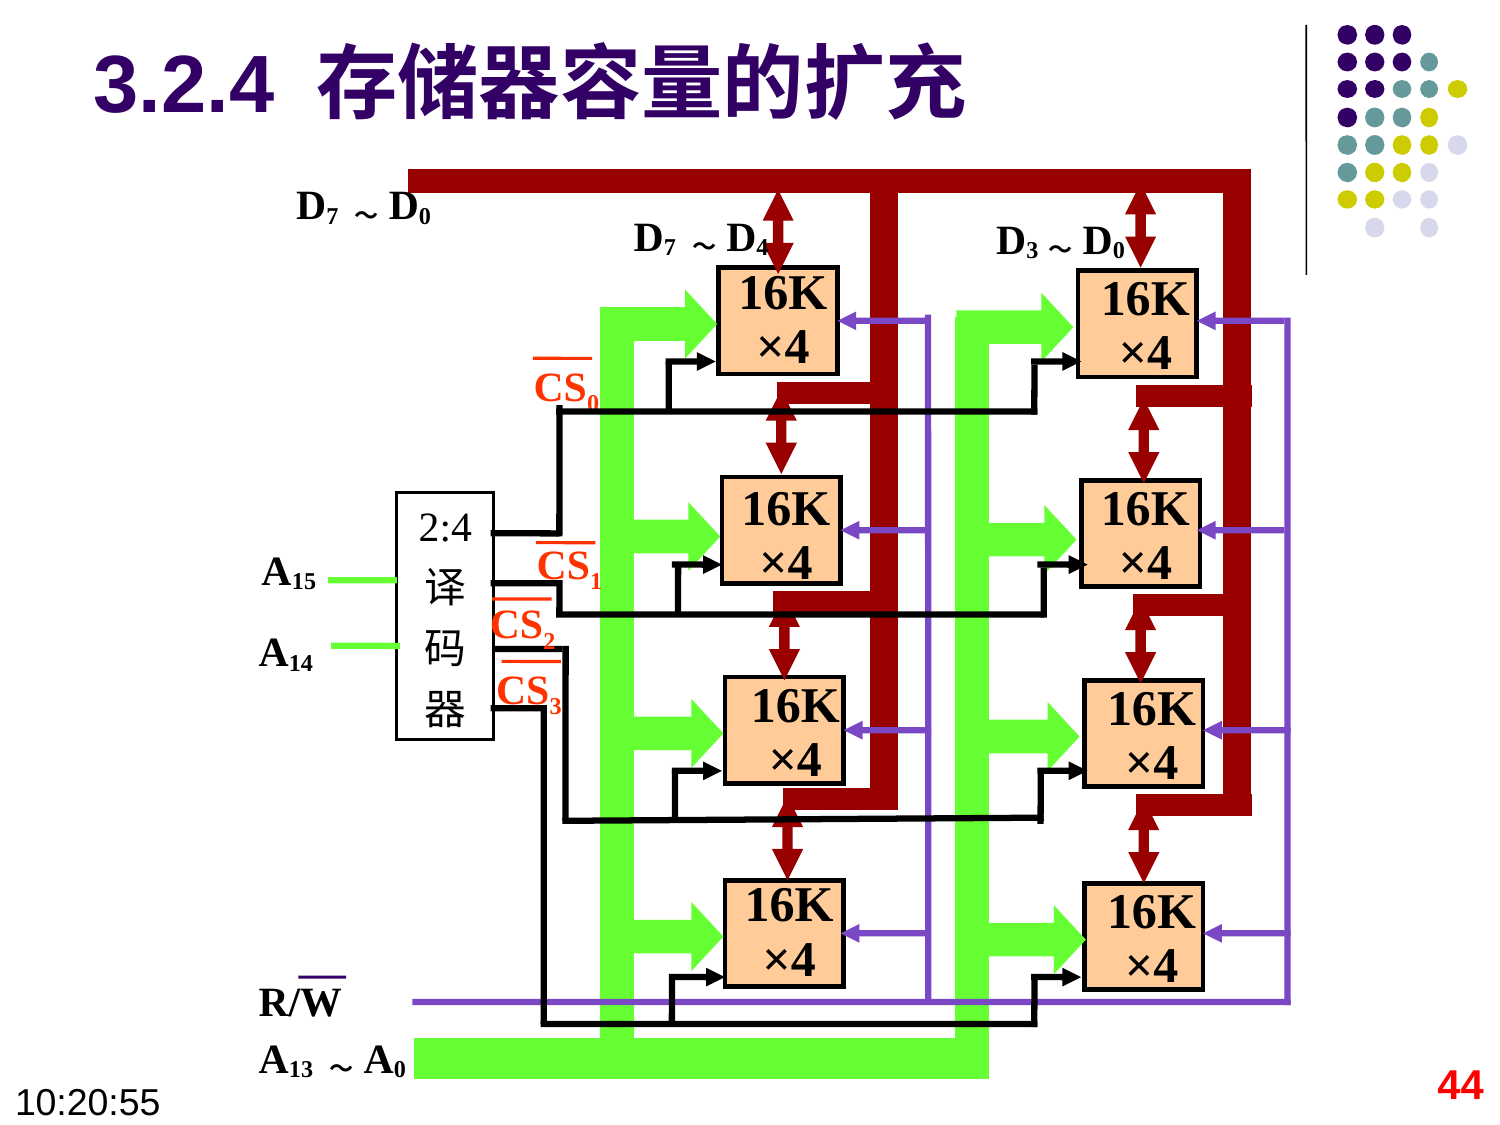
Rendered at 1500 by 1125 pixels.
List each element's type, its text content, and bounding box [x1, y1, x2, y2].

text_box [243, 170, 1288, 1090]
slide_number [0, 1070, 195, 1123]
title 3.2.4 存储器容量的扩充 [78, 19, 990, 137]
slide_number 44 [1148, 1049, 1499, 1125]
